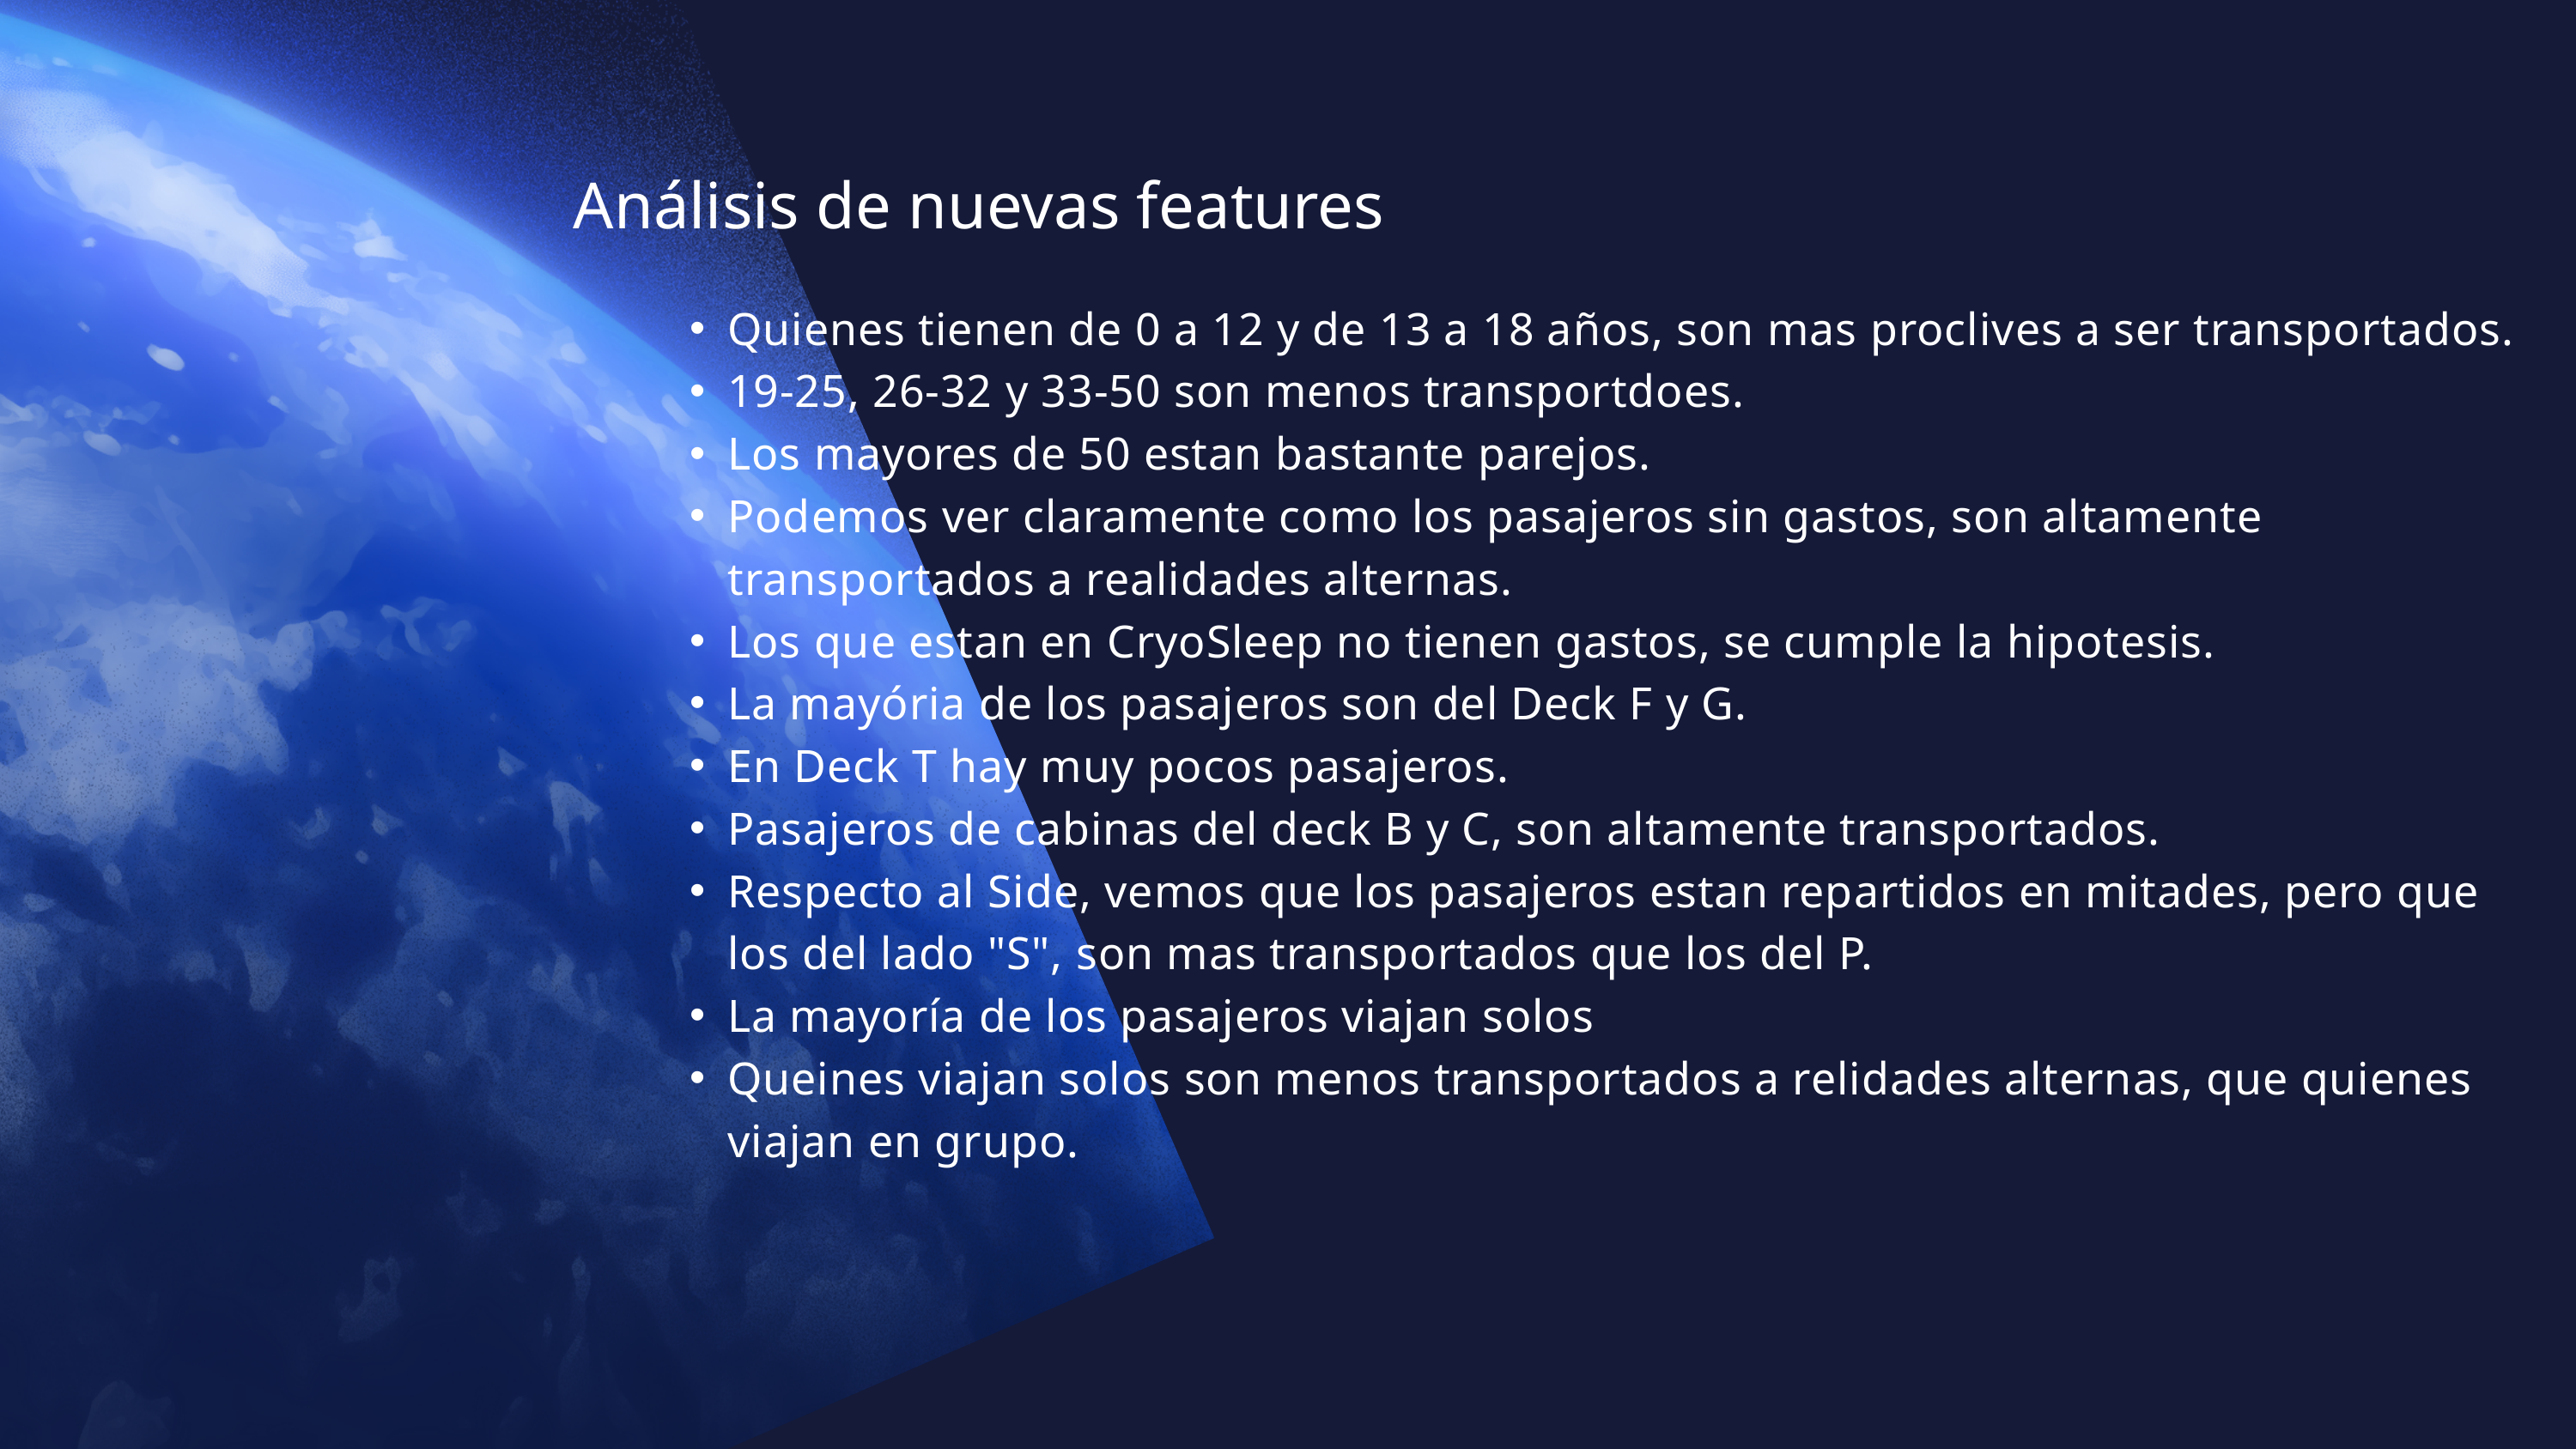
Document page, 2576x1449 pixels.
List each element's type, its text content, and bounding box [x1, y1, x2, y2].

text_box Quienes tienen de 0 a 12 y de 13 a 18 años, son mas proclives a ser transportados. 19-25, 26-32 y 33-50 son menos transportdoes. Los mayores de 50 estan bastante parejos. Podemos ver claramente como los pasajeros sin gastos, son altamente transportados a realidades alternas. Los que estan en CryoSleep no tienen gastos, se cumple la hipotesis. La mayória de los pasajeros son del Deck F y G. En Deck T hay muy pocos pasajeros. Pasajeros de cabinas del deck B y C, son altamente transportados. Respecto al Side, vemos que los pasajeros estan repartidos en mitades, pero que los del lado "S", son mas transportados que los del P. La mayoría de los pasajeros viajan solos Queines viajan solos son menos transportados a relidades alternas, que quienes viajan en grupo. [651, 291, 2524, 1167]
text_box Análisis de nuevas features [573, 166, 2524, 242]
text_box [0, 0, 1215, 1449]
